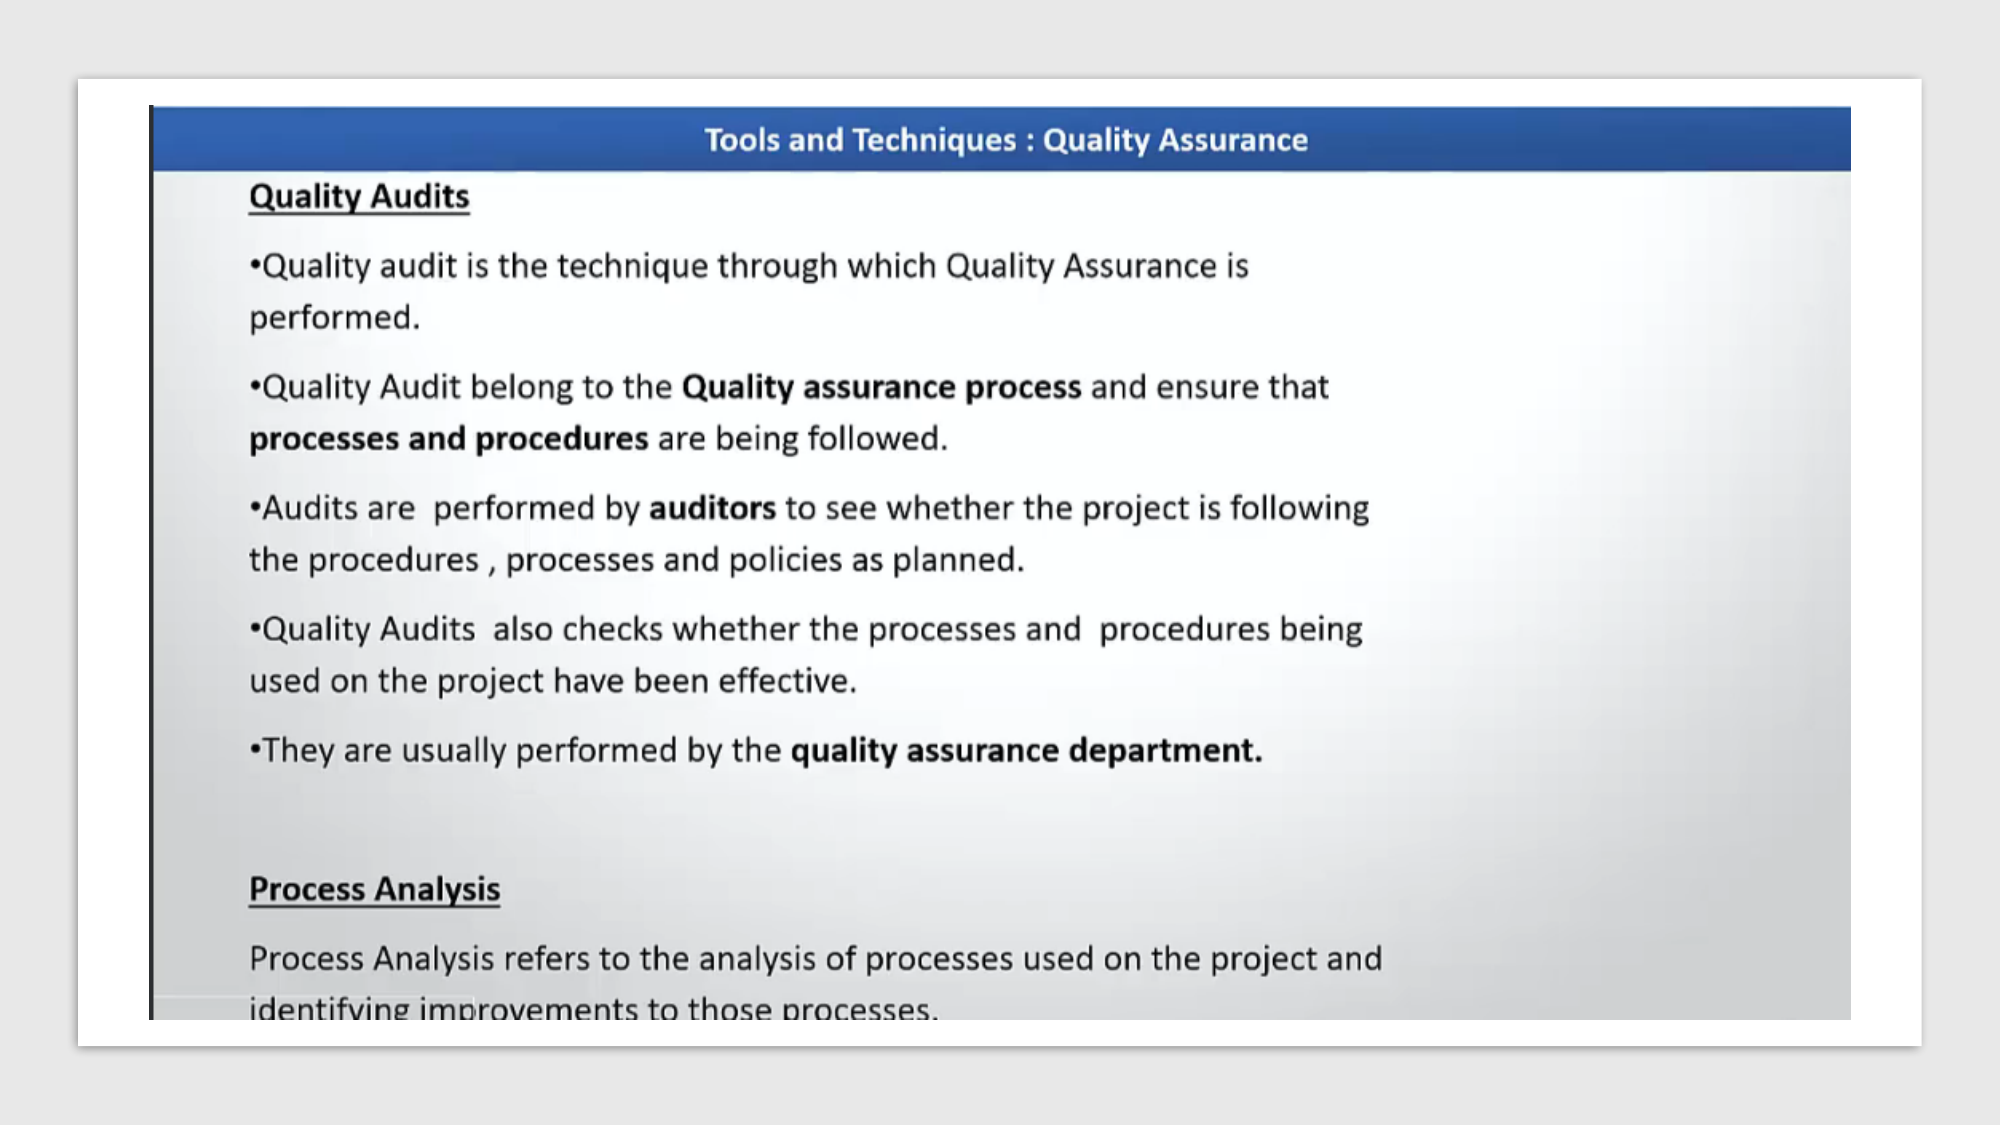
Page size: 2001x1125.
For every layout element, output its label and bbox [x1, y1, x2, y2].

text_box [0, 0, 2000, 1125]
list [149, 104, 1851, 1020]
text_box [77, 77, 1923, 1048]
